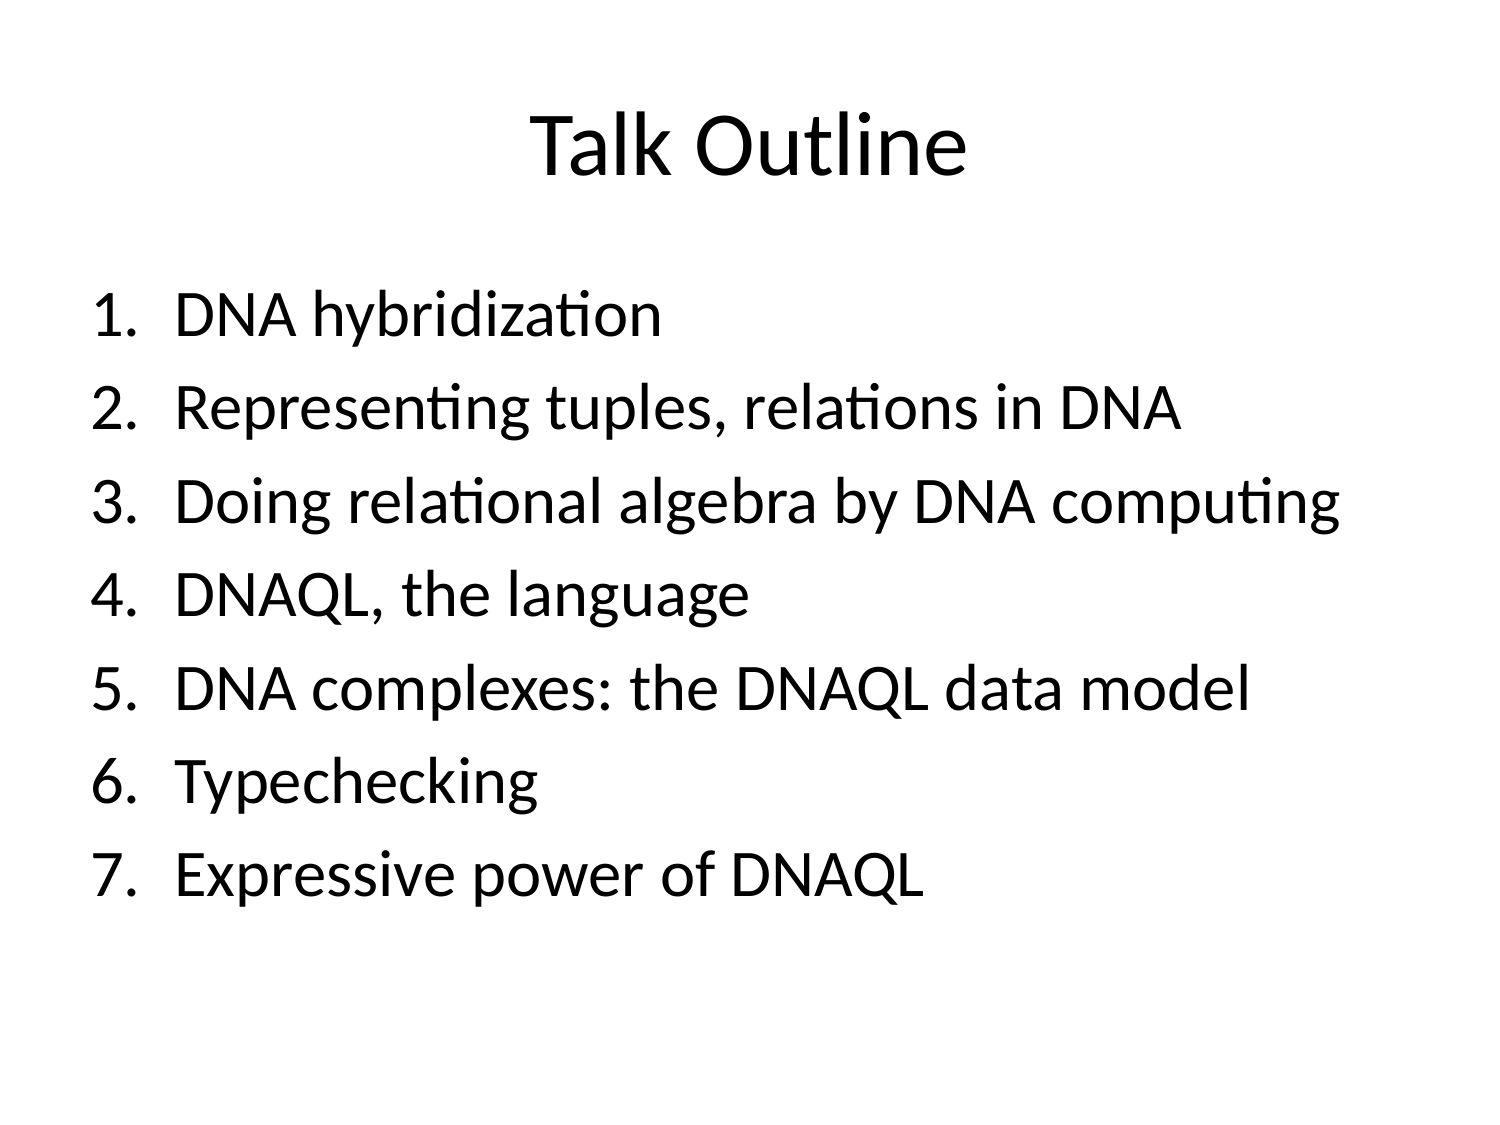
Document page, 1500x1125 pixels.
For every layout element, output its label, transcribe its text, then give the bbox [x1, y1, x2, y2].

title Talk Outline [75, 45, 1425, 233]
list DNA hybridization Representing tuples, relations in DNA Doing relational algebra by DNA computing DNAQL, the language DNA complexes: the DNAQL data model Typechecking Expressive power of DNAQL [75, 262, 1425, 1005]
